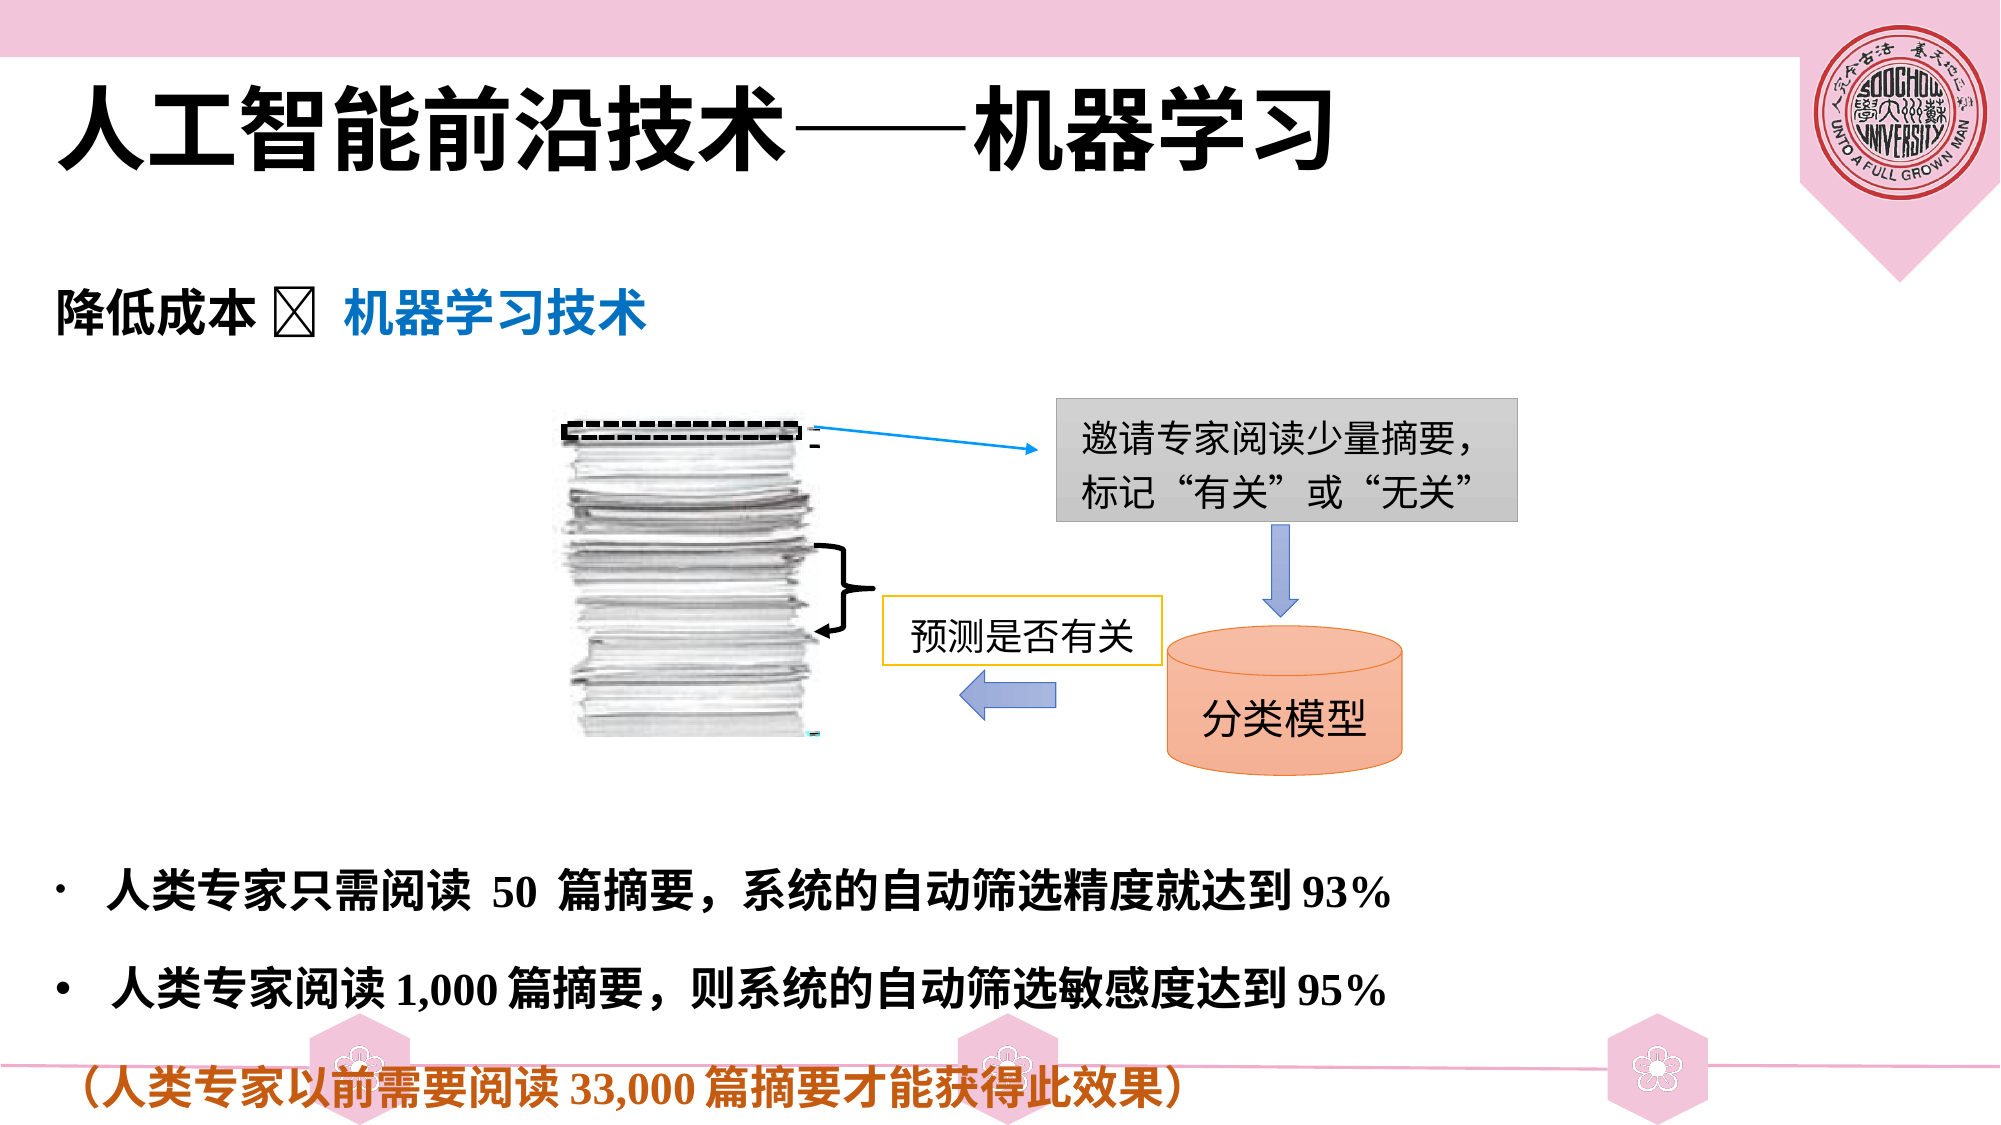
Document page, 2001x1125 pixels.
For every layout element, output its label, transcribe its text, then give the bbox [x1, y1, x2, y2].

text_box [820, 545, 874, 638]
text_box [958, 668, 1057, 722]
text_box 预测是否有关 [882, 595, 1163, 666]
text_box 邀请专家阅读少量摘要，标记“有关”或“无关” [1056, 398, 1518, 522]
title 人工智能前沿技术——机器学习 [40, 25, 1766, 242]
text_box [1261, 524, 1300, 618]
list 降低成本  机器学习技术 人类专家只需阅读 50 篇摘要，系统的自动筛选精度就达到93% 人类专家阅读1,000篇摘要，则系统的自动筛选敏感度达到95% （人类专家以前需要阅读33,000篇摘要才能获得此效果） [40, 242, 1954, 1125]
text_box 分类模型 [1166, 625, 1403, 776]
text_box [813, 426, 1039, 451]
picture [1811, 23, 1989, 202]
picture [542, 387, 820, 738]
